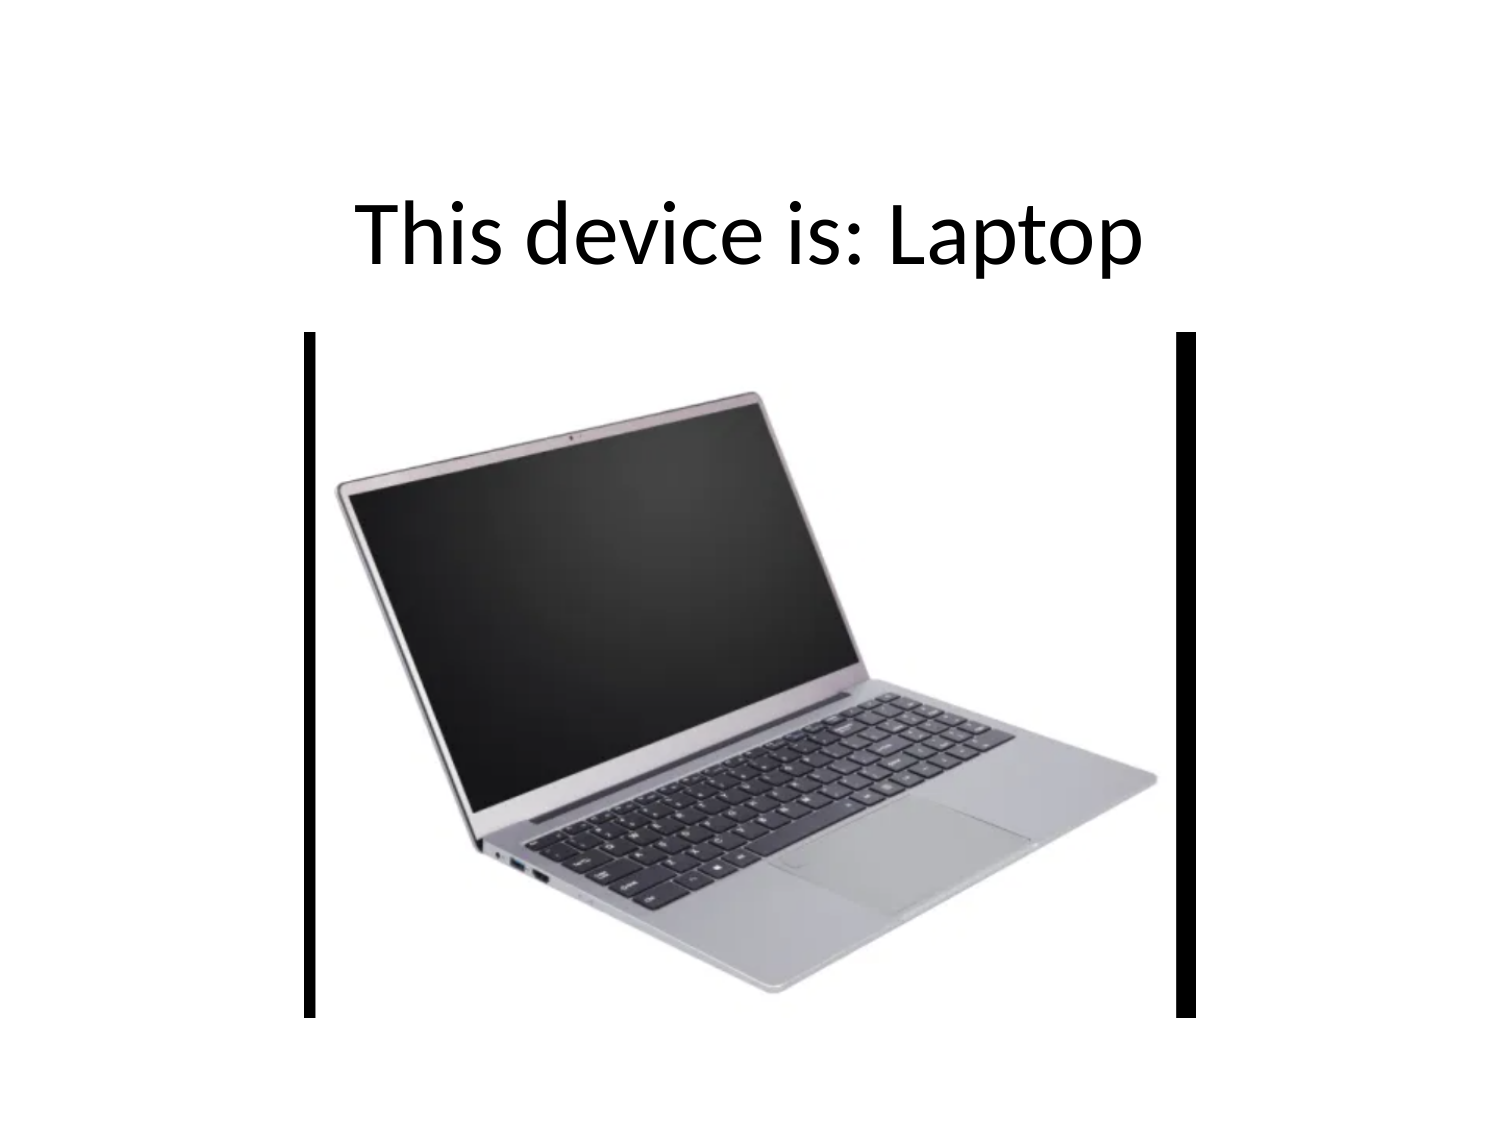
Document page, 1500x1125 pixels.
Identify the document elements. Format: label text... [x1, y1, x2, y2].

title This device is: Laptop [112, 107, 1388, 349]
picture [303, 332, 1197, 1019]
